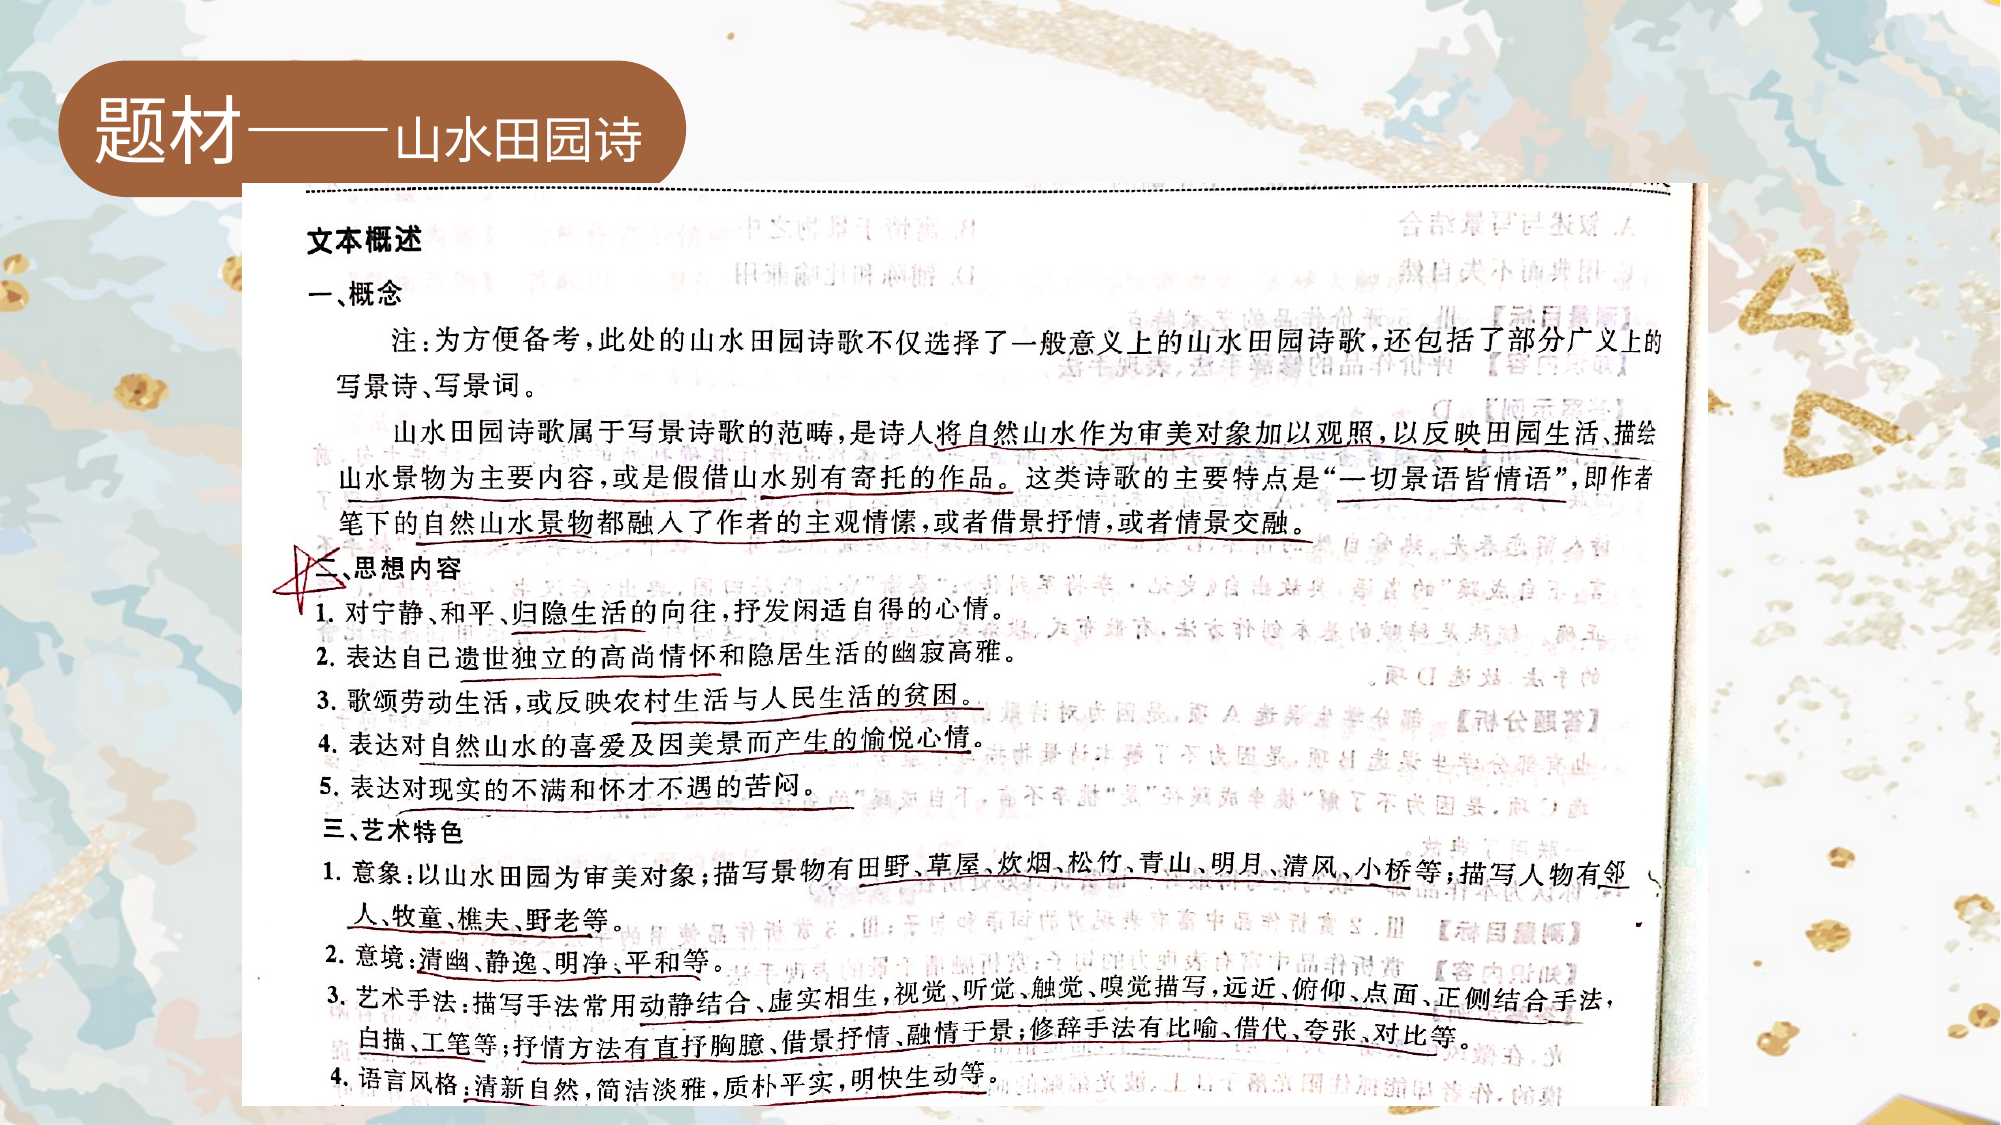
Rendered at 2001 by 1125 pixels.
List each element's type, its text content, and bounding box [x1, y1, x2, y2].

picture [0, 0, 2001, 1125]
text_box 题材——山水田园诗 [57, 59, 688, 199]
